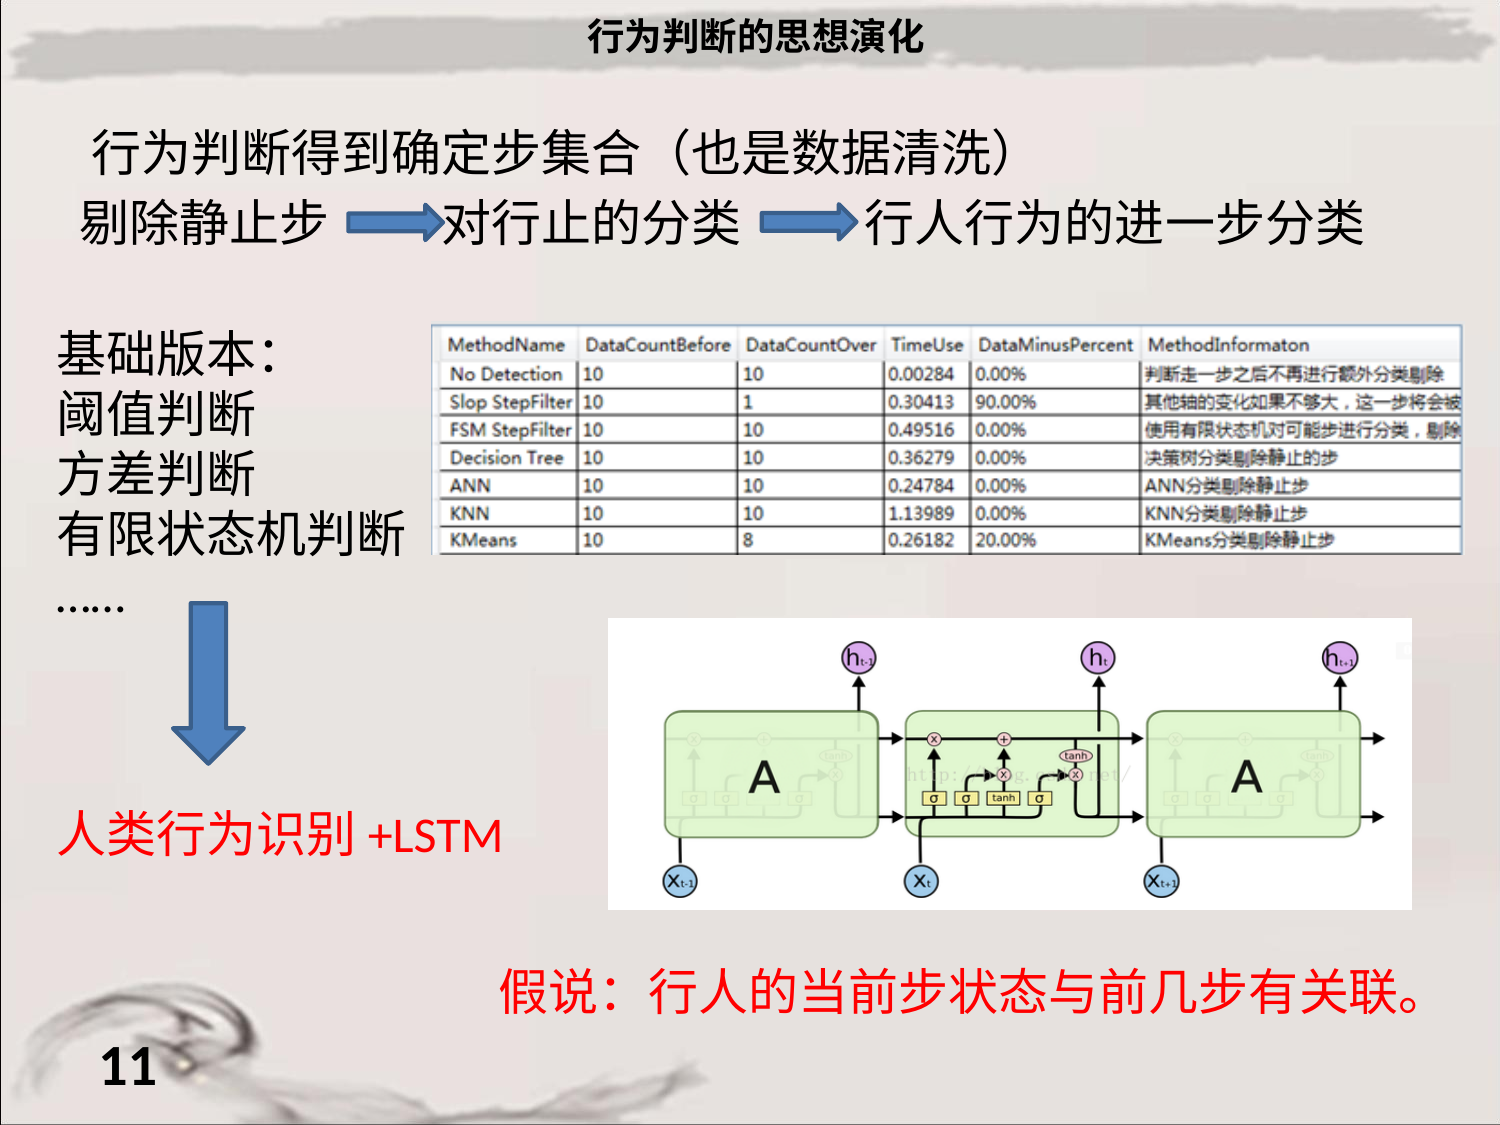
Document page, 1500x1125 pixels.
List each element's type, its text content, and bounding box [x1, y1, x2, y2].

text_box 假说：行人的当前步状态与前几步有关联。 [484, 952, 1474, 1028]
text_box [759, 202, 859, 242]
text_box 行为判断得到确定步集合（也是数据清洗） [76, 113, 1376, 184]
text_box 11 [83, 1020, 219, 1105]
text_box 剔除静止步 对行止的分类 行人行为的进一步分类 [64, 184, 1436, 260]
picture [0, 0, 1500, 1125]
text_box 基础版本： 阈值判断 方差判断 有限状态机判断 …… 人类行为识别+LSTM [41, 315, 1317, 871]
text_box [171, 601, 246, 766]
text_box 行为判断的思想演化 [572, 5, 951, 66]
text_box [346, 202, 446, 243]
